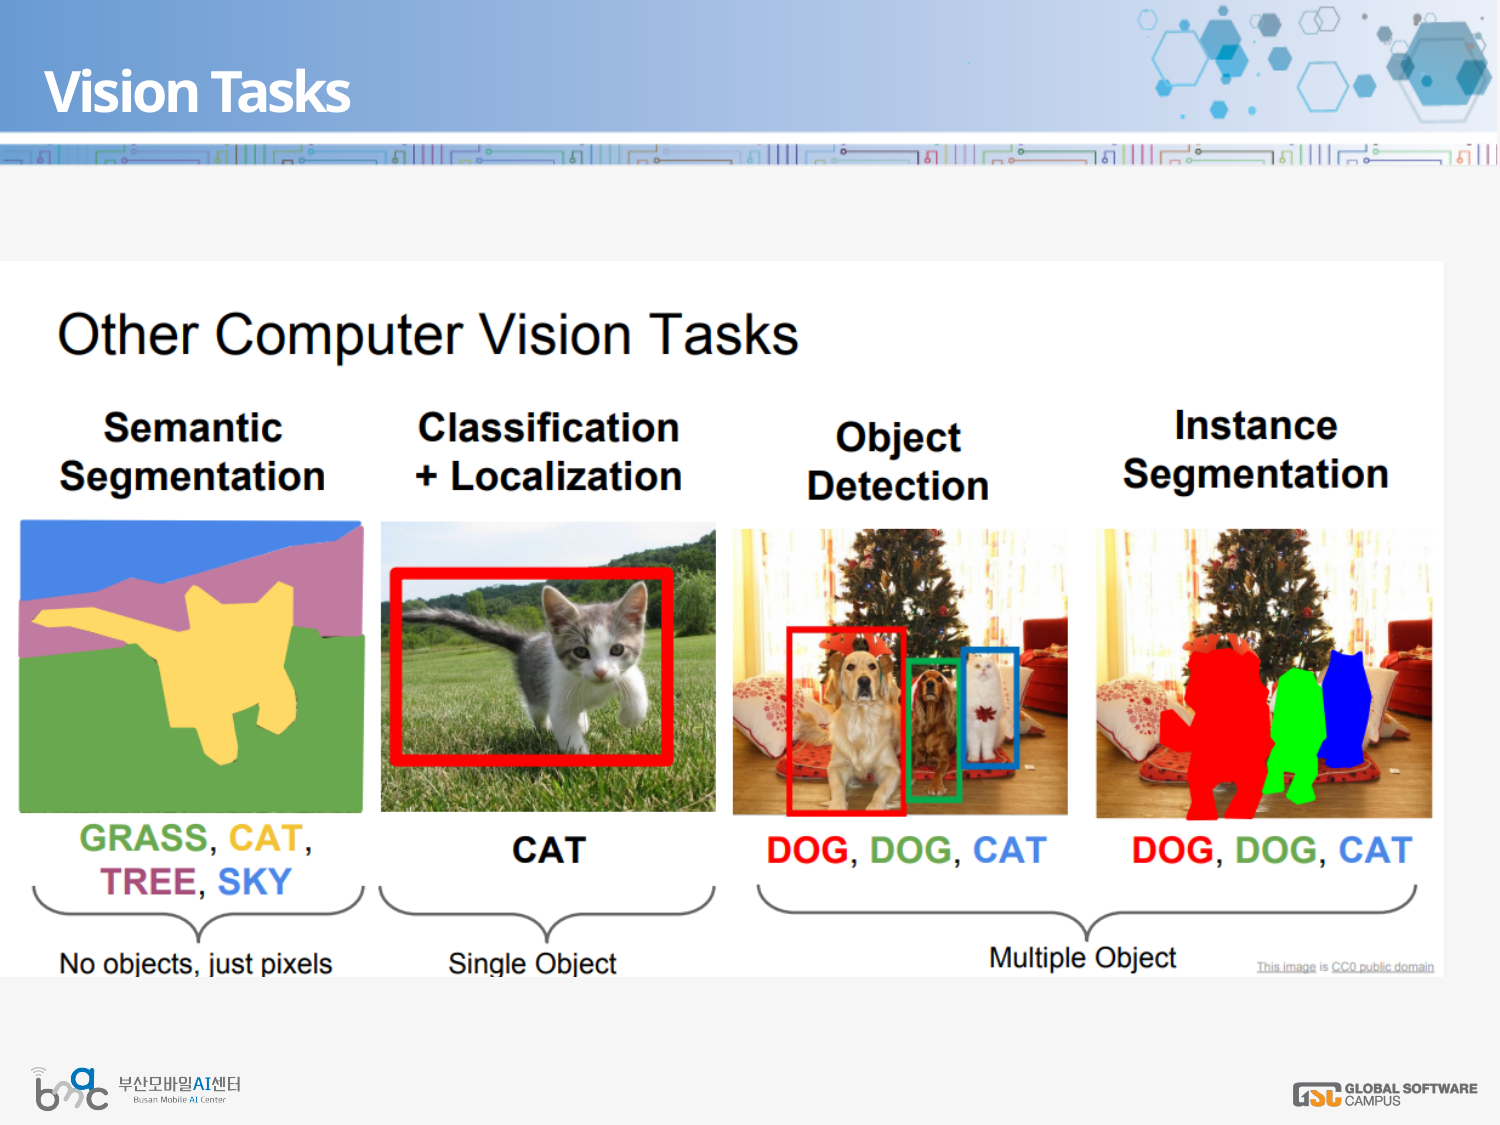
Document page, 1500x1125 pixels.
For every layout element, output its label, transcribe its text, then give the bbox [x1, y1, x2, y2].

picture [1283, 1072, 1487, 1116]
picture [0, 0, 1498, 1057]
title Vision Tasks [29, 48, 1471, 132]
picture [27, 1059, 245, 1114]
